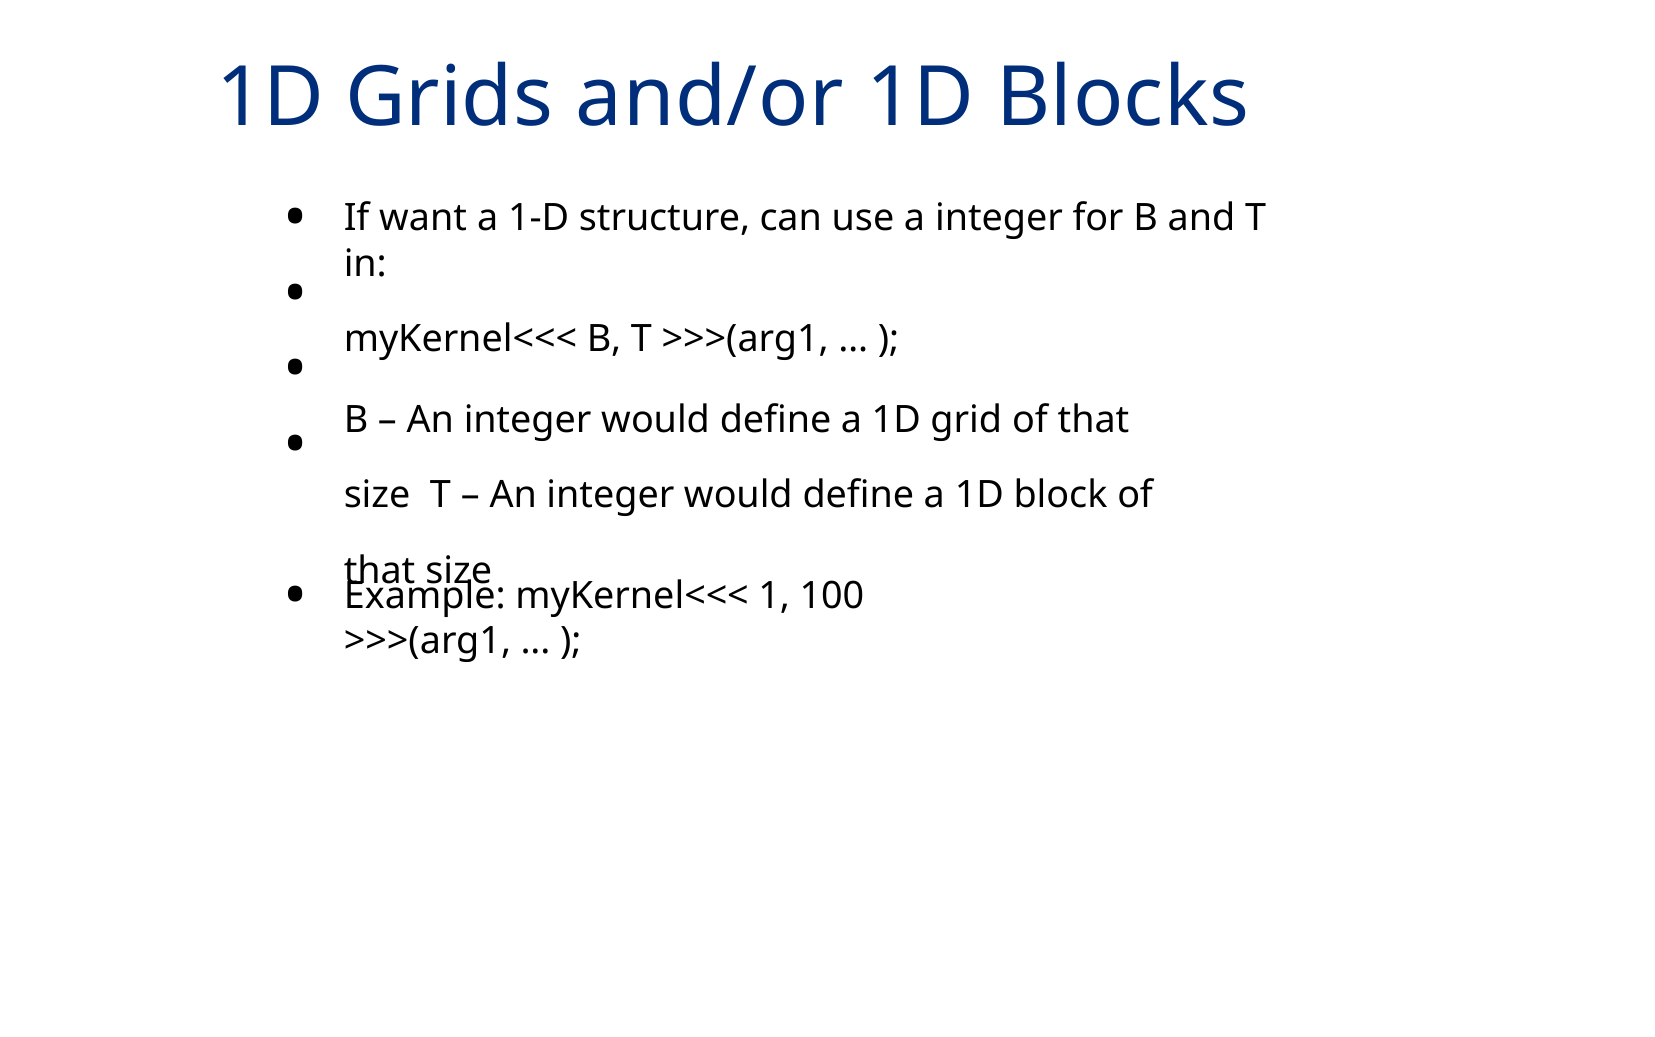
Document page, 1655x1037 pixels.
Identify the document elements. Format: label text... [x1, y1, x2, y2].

text_box • [281, 551, 308, 631]
title 1D Grids and/or 1D Blocks [214, 40, 1265, 215]
text_box Example: myKernel<<< 1, 100 >>>(arg1, ... ); [342, 569, 1106, 662]
text_box If want a 1-D structure, can use a integer for B and T in: myKernel<<< B, T >>>(arg1, … ); B – An integer would define a 1D grid of that size T – An integer would define a 1D block of that size [342, 191, 1275, 591]
text_box • • • • [281, 174, 308, 480]
